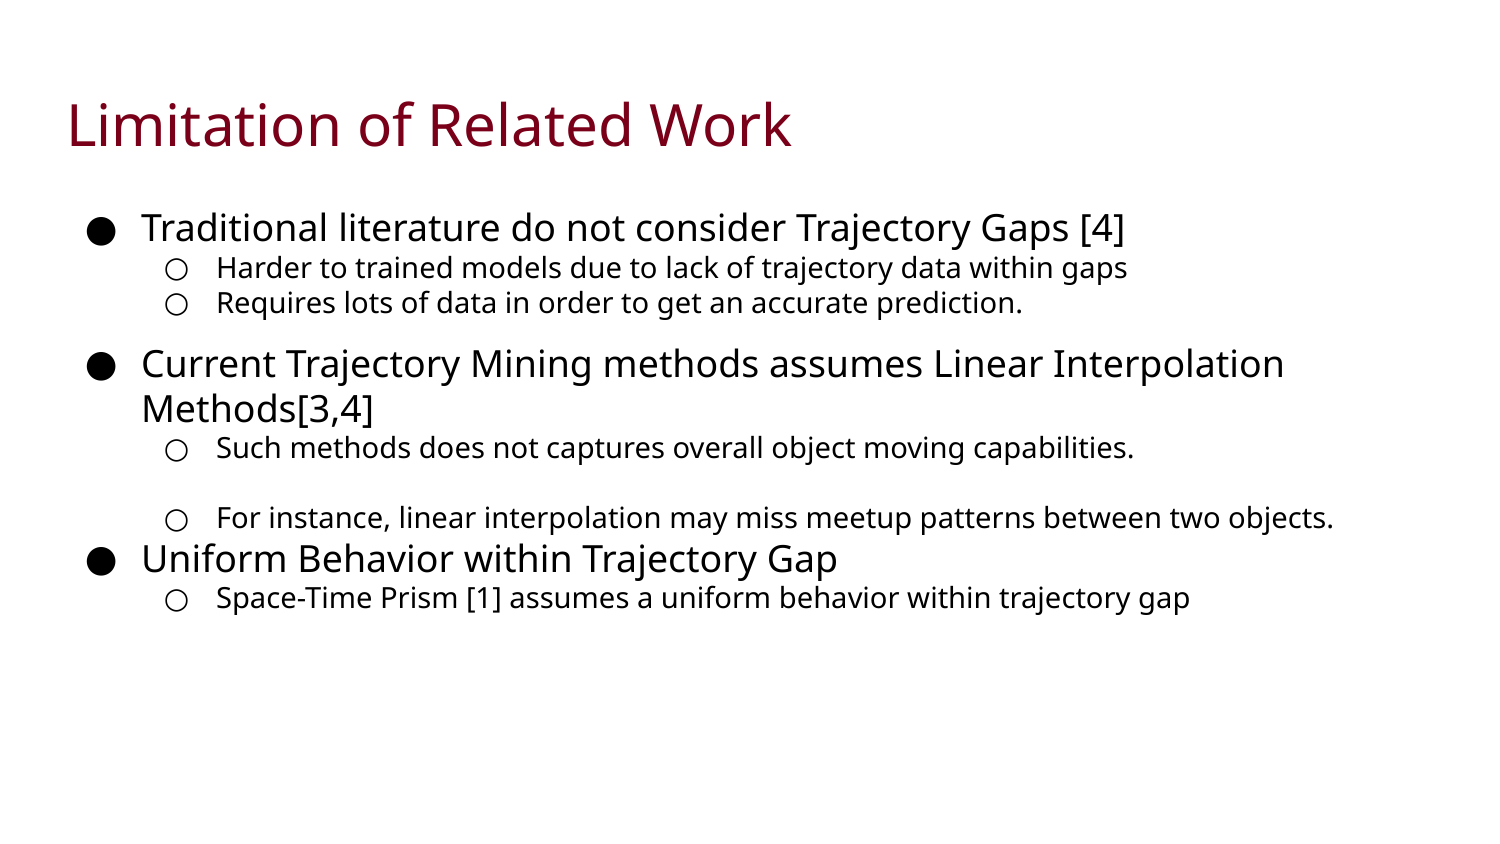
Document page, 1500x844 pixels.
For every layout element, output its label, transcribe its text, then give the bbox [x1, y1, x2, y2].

title Limitation of Related Work [51, 72, 1449, 167]
list Traditional literature do not consider Trajectory Gaps [4] Harder to trained models due to lack of trajectory data within gaps Requires lots of data in order to get an accurate prediction. Current Trajectory Mining methods assumes Linear Interpolation Methods[3,4] Such methods does not captures overall object moving capabilities. For instance, linear interpolation may miss meetup patterns between two objects. Uniform Behavior within Trajectory Gap Space-Time Prism [1] assumes a uniform behavior within trajectory gap [51, 189, 1500, 750]
